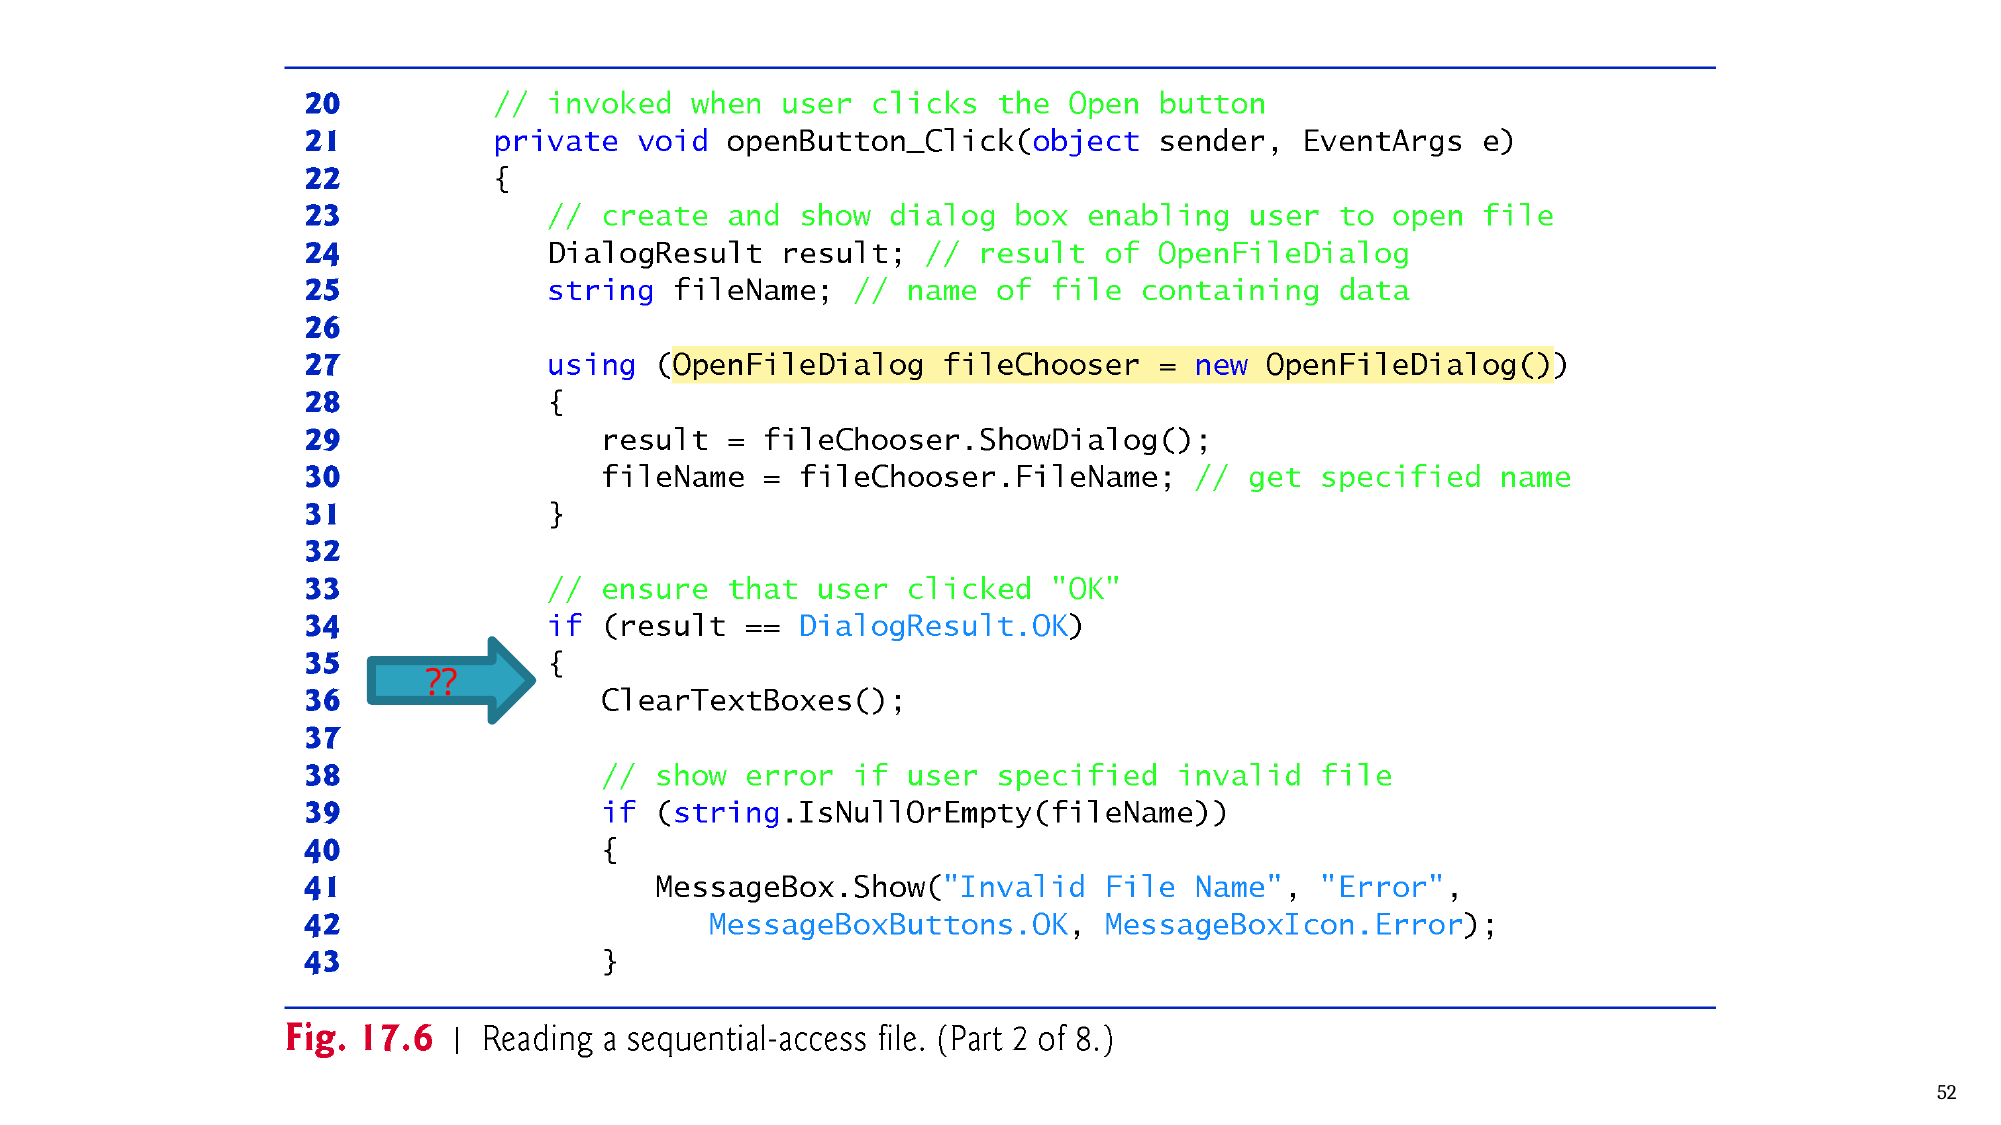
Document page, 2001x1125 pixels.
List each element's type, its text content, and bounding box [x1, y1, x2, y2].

slide_number 52 [1891, 1051, 1972, 1112]
picture [216, 0, 1784, 1125]
